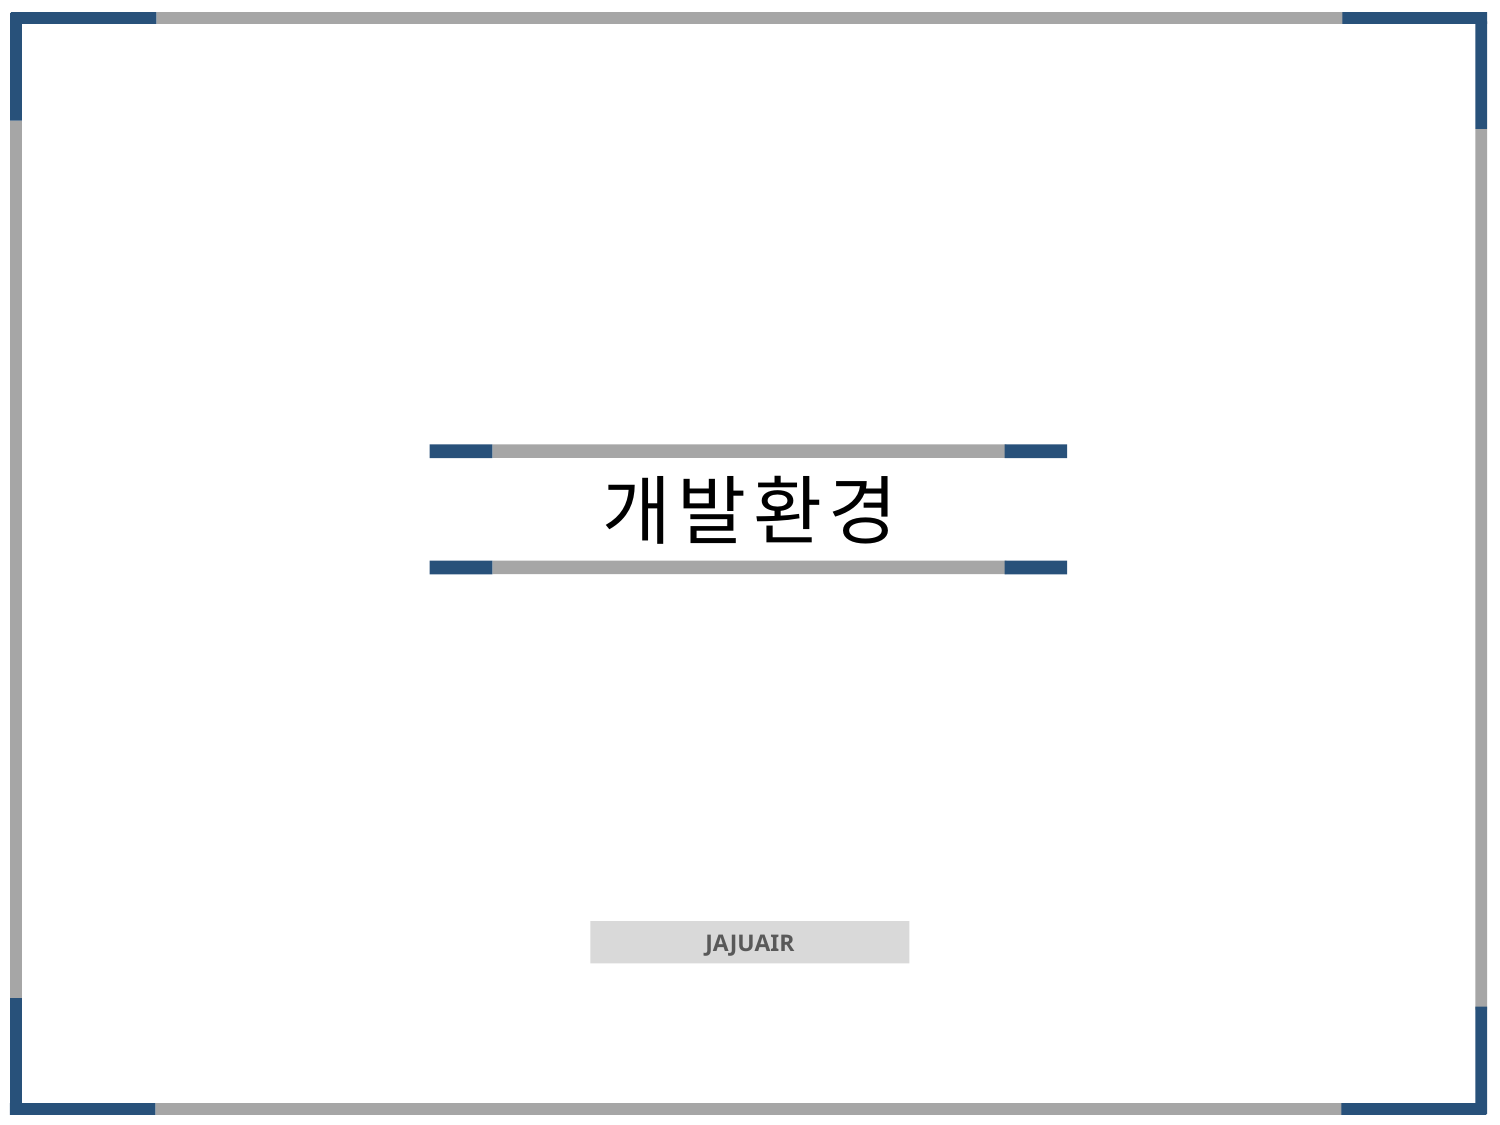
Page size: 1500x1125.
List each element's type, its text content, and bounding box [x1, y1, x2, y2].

text_box JAJUAIR [590, 921, 910, 964]
text_box 개발환경 [437, 456, 1063, 562]
